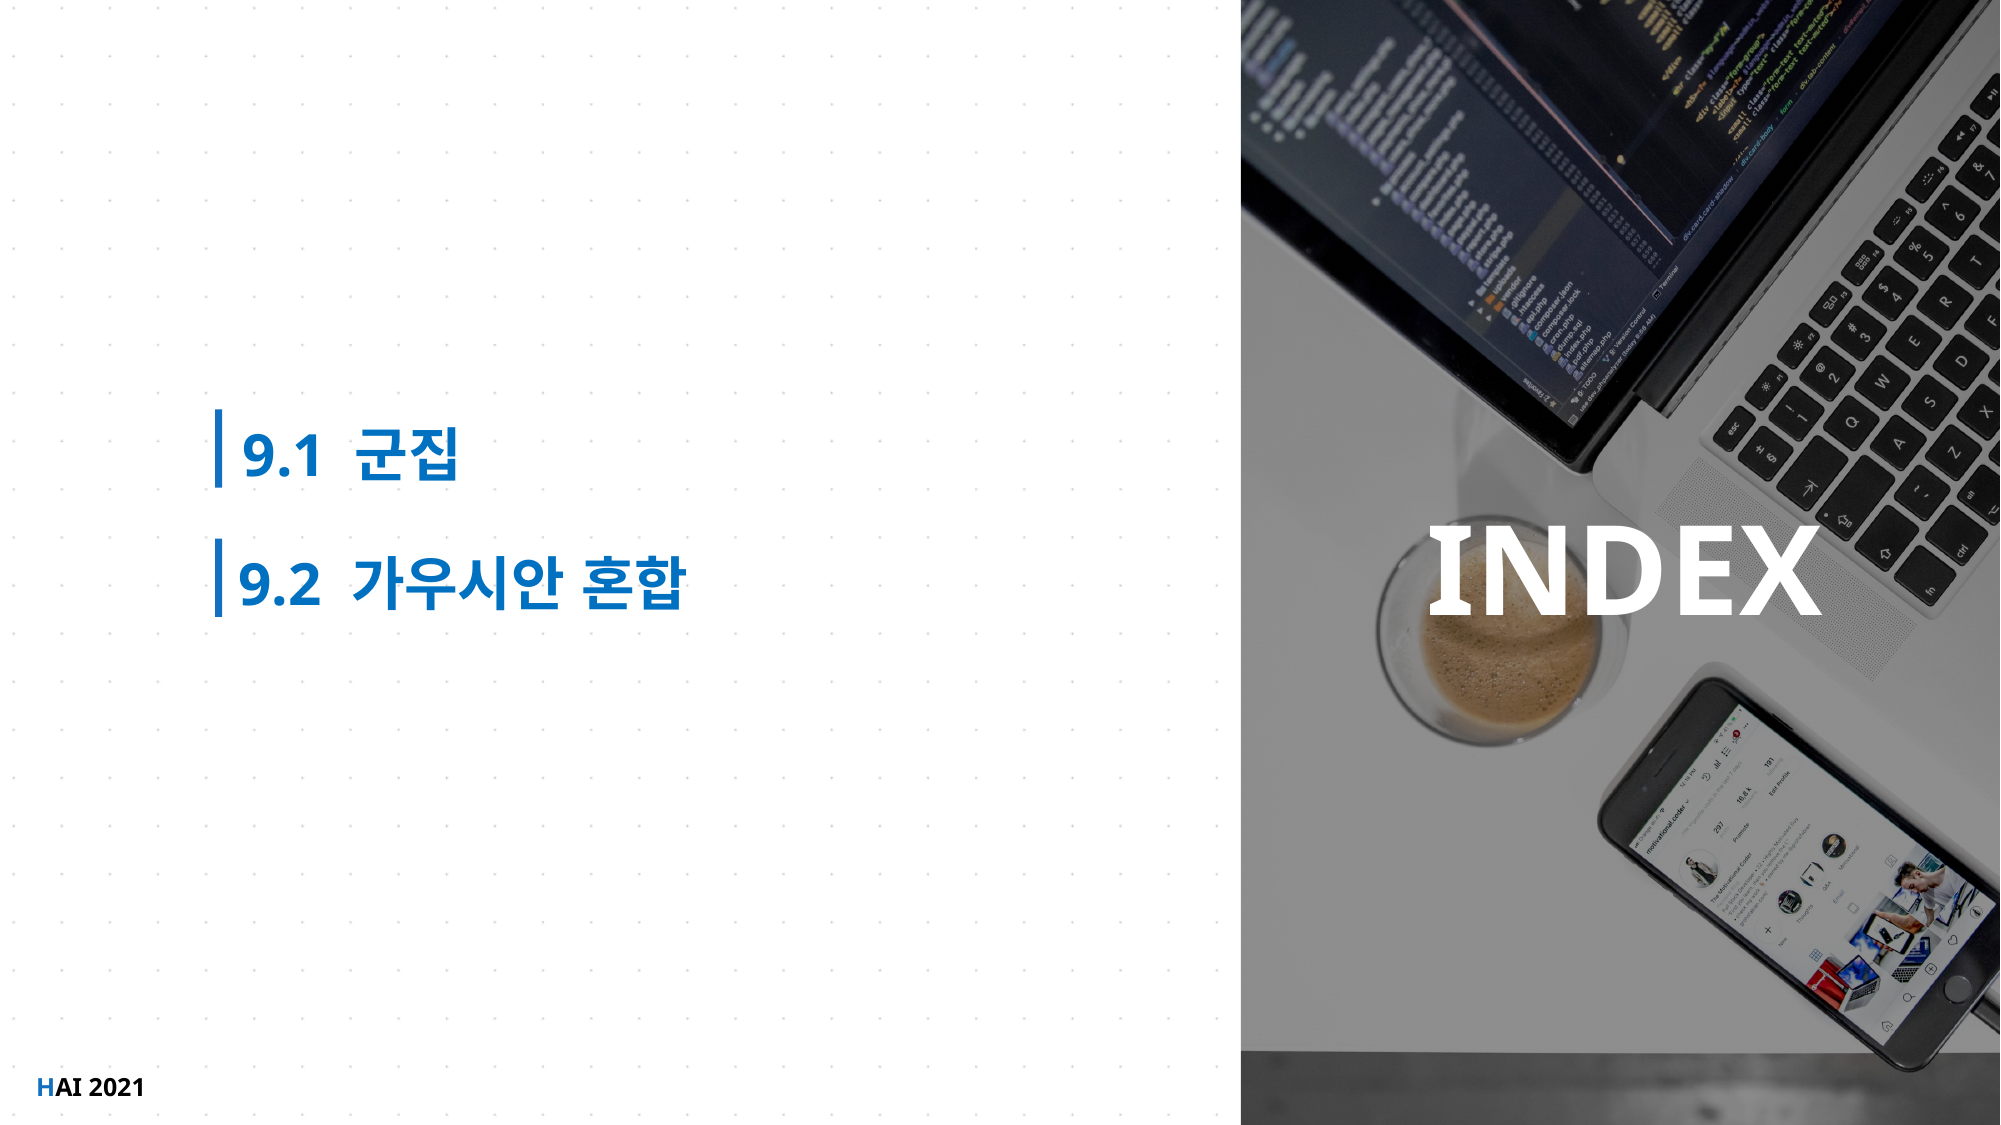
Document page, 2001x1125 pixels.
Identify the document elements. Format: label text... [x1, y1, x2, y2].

picture [0, 0, 2001, 1125]
text_box HAI 2021 [21, 1064, 161, 1109]
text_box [215, 409, 692, 626]
